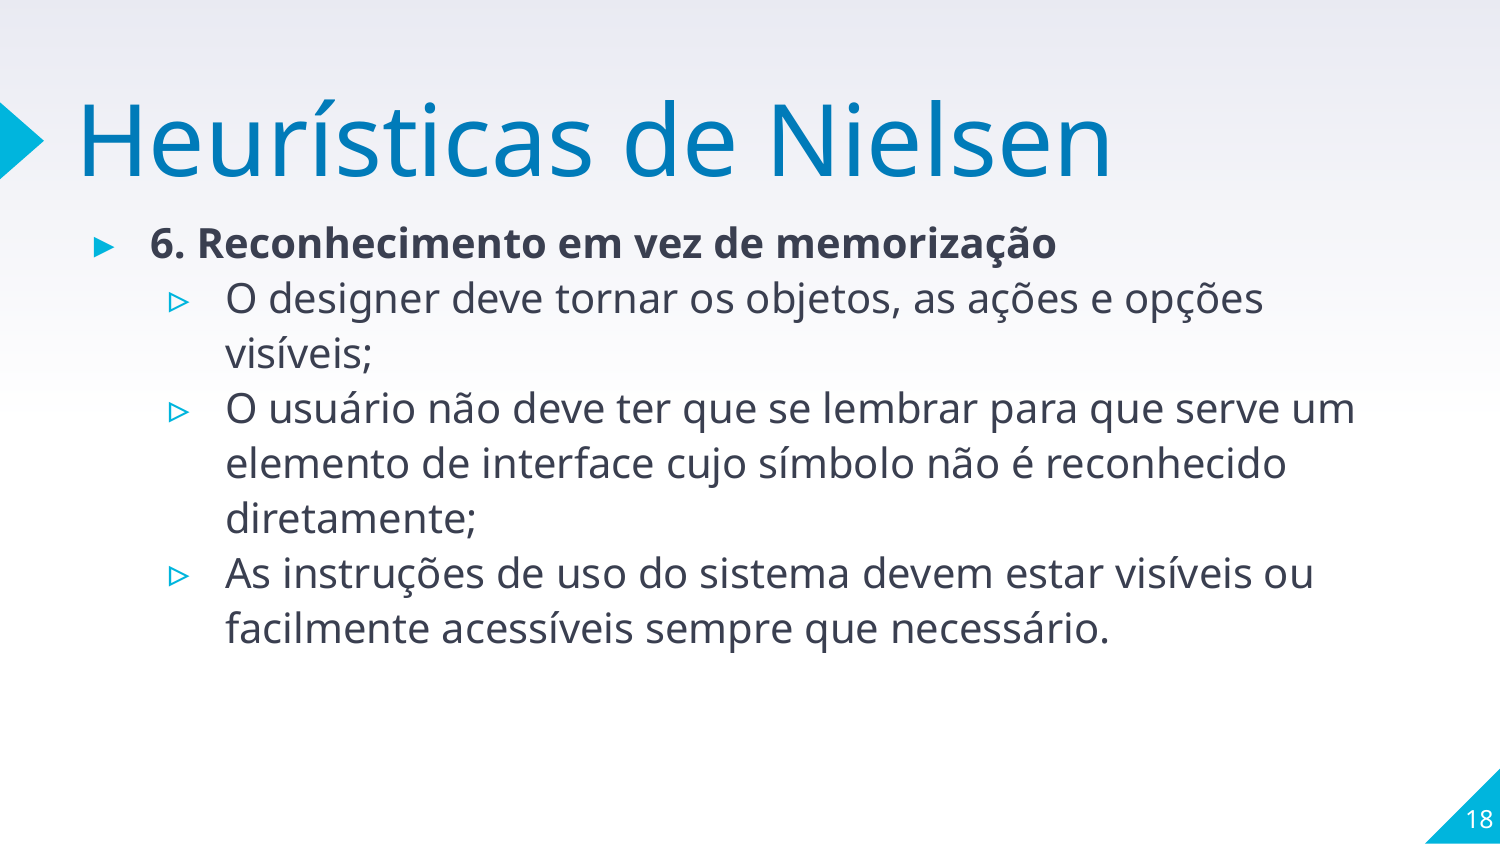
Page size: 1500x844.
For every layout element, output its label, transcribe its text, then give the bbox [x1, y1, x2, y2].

title Heurísticas de Nielsen [75, 99, 1500, 277]
slide_number 18 [1418, 760, 1494, 838]
list 6. Reconhecimento em vez de memorização O designer deve tornar os objetos, as ações e opções visíveis; O usuário não deve ter que se lembrar para que serve um elemento de interface cujo símbolo não é reconhecido diretamente; As instruções de uso do sistema devem estar visíveis ou facilmente acessíveis sempre que necessário. [75, 211, 1419, 787]
